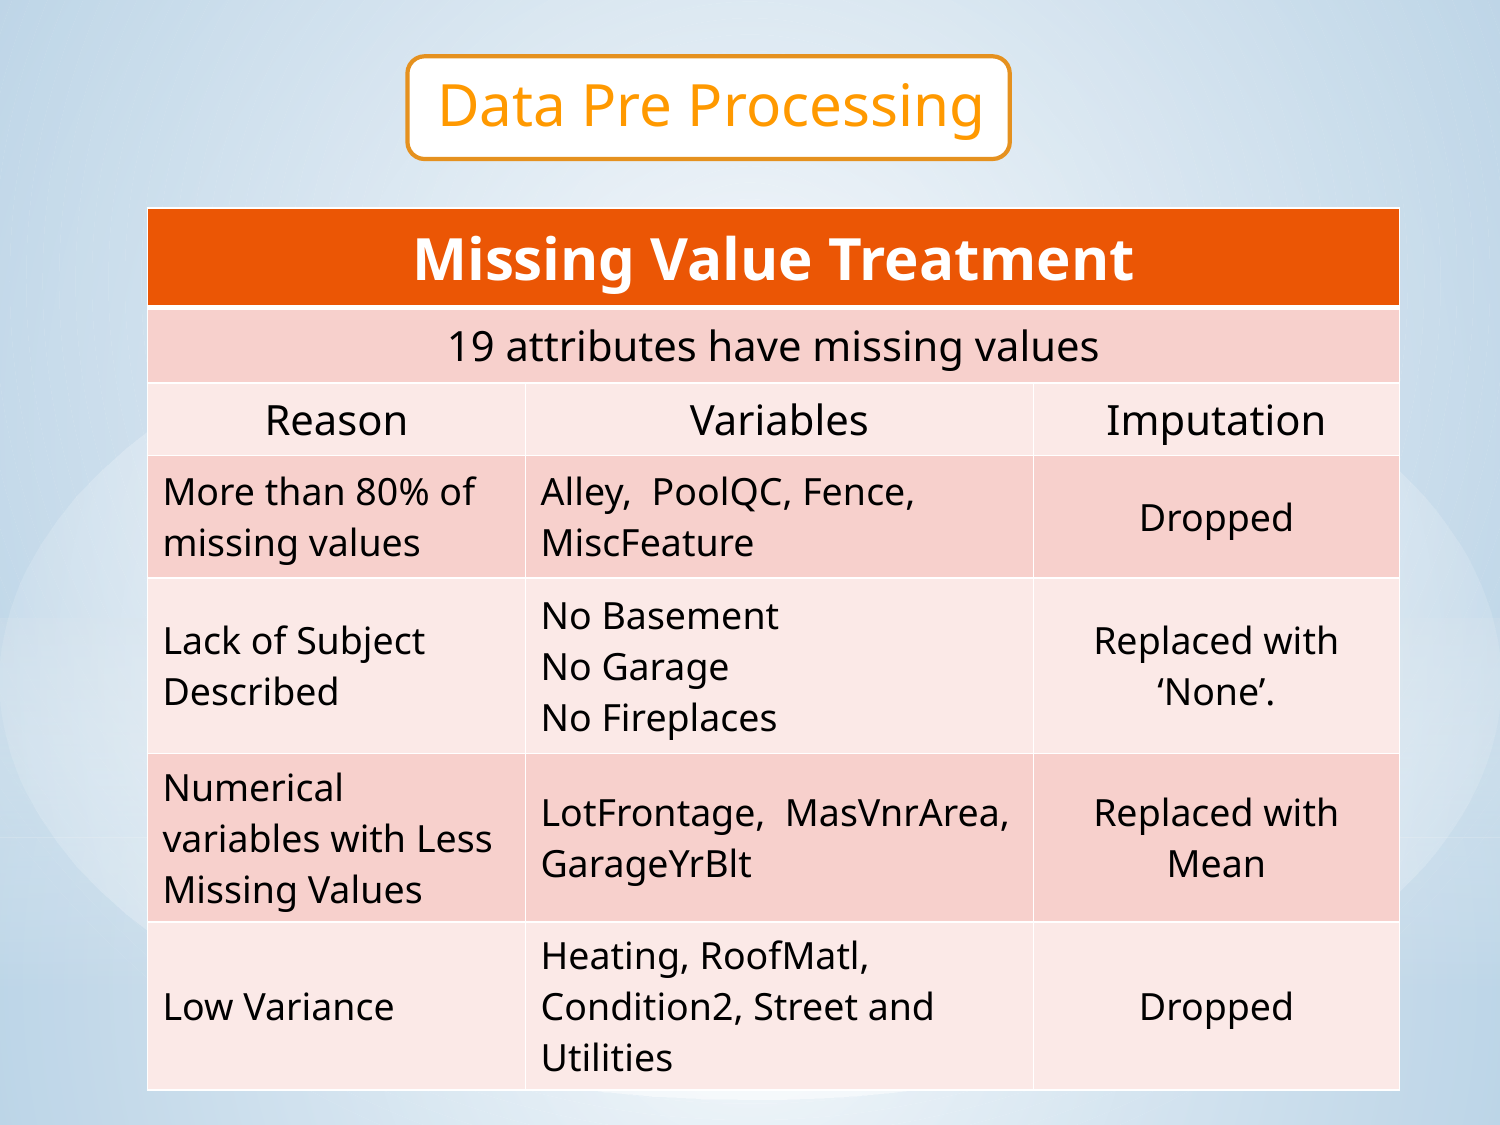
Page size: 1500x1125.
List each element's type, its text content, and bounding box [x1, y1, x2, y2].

table_cell More than 80% of missing values [148, 456, 525, 577]
table_cell Low Variance [148, 923, 525, 1089]
table_cell Heating, RoofMatl, Condition2, Street and Utilities [526, 923, 1033, 1089]
table_cell Lack of Subject Described [148, 579, 525, 753]
table_cell Variables [526, 384, 1033, 455]
table_cell 19 attributes have missing values [148, 310, 1399, 382]
table_cell Imputation [1034, 384, 1399, 455]
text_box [407, 42, 1011, 173]
table_cell Numerical variables with Less Missing Values [148, 754, 525, 921]
table_header Missing Value Treatment [148, 209, 1399, 305]
table_cell Dropped [1034, 923, 1399, 1089]
table_cell Reason [148, 384, 525, 455]
table_cell Replaced with Mean [1034, 754, 1399, 921]
table_cell Replaced with ‘None’. [1034, 579, 1399, 753]
table_cell LotFrontage, MasVnrArea, GarageYrBlt [526, 754, 1033, 921]
table_cell Alley, PoolQC, Fence, MiscFeature [526, 456, 1033, 577]
table_cell Dropped [1034, 456, 1399, 577]
table_cell No Basement No Garage No Fireplaces [526, 579, 1033, 753]
